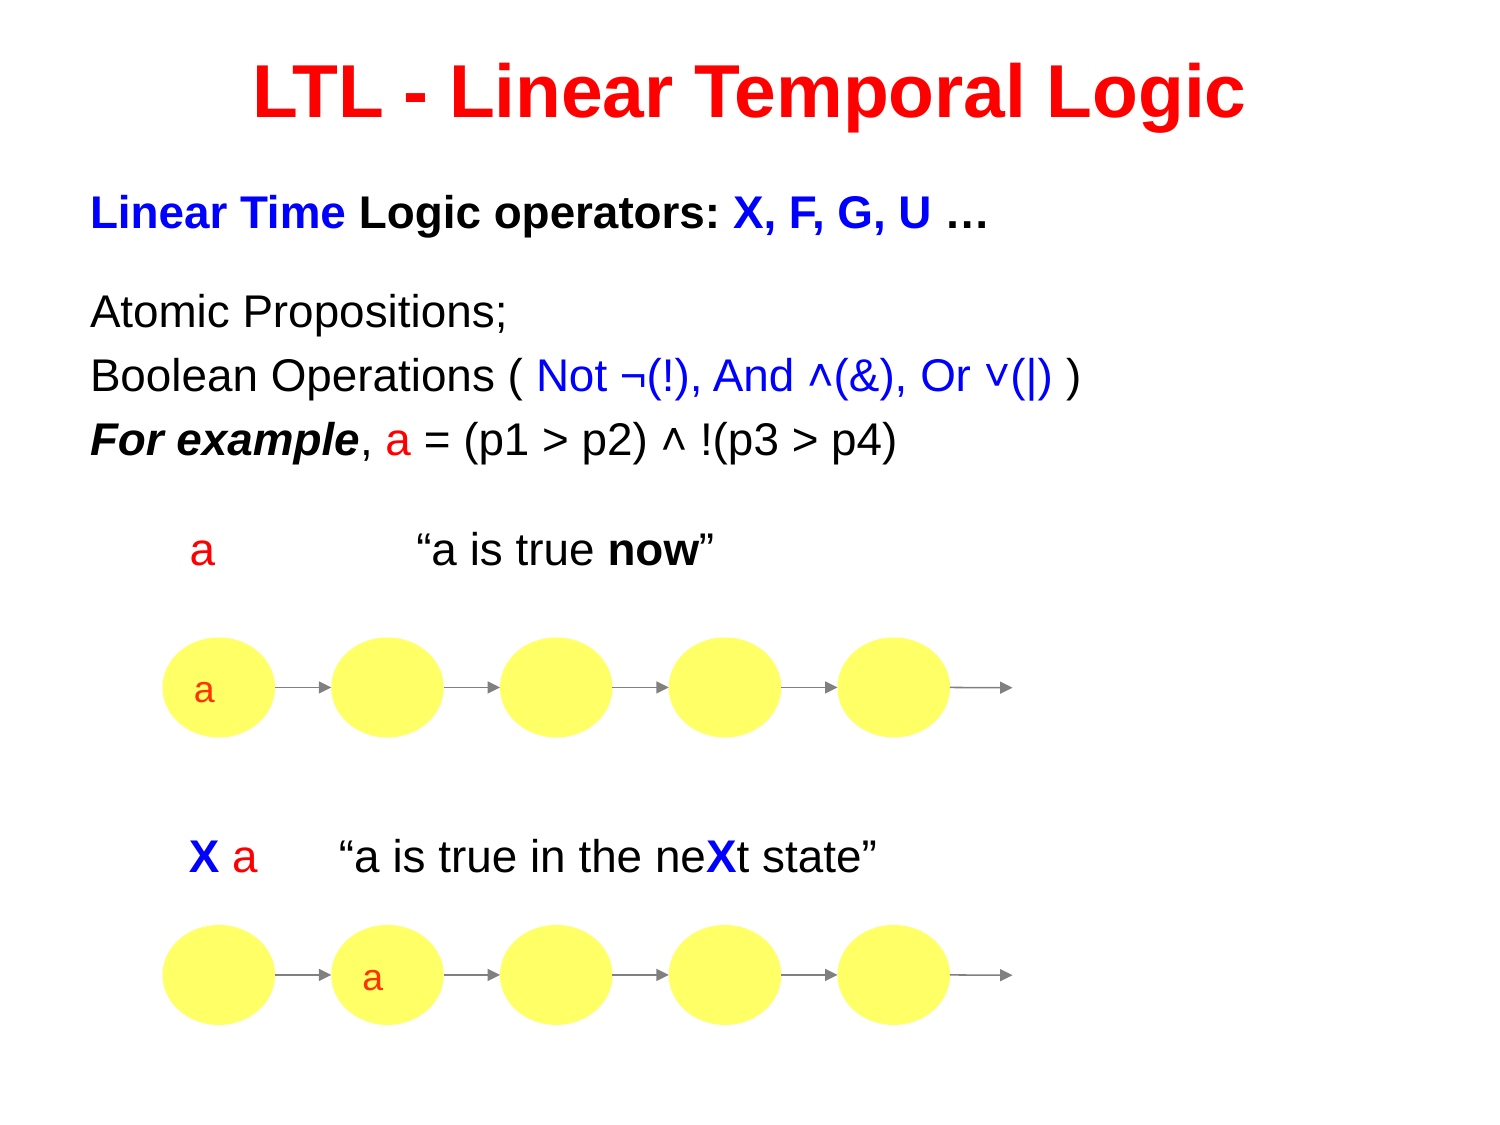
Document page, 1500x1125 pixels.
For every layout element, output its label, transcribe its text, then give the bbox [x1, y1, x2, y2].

text_box a [331, 924, 444, 1025]
list Linear Time Logic operators: X, F, G, U … Atomic Propositions; Boolean Operations ( Not ¬(!), And ˄(&), Or ˅(|) ) For example, a = (p1 > p2) ˄ !(p3 > p4) [74, 176, 1413, 488]
text_box [162, 924, 275, 1025]
text_box [837, 637, 950, 738]
text_box [668, 637, 782, 738]
text_box [500, 637, 613, 738]
text_box X a “a is true in the neXt state” [174, 818, 892, 889]
text_box a “a is true now” [174, 512, 838, 583]
text_box [837, 924, 950, 1025]
title LTL - Linear Temporal Logic [74, 12, 1426, 176]
text_box [500, 924, 613, 1025]
text_box a [162, 637, 276, 738]
text_box [668, 924, 782, 1025]
text_box [331, 637, 444, 738]
